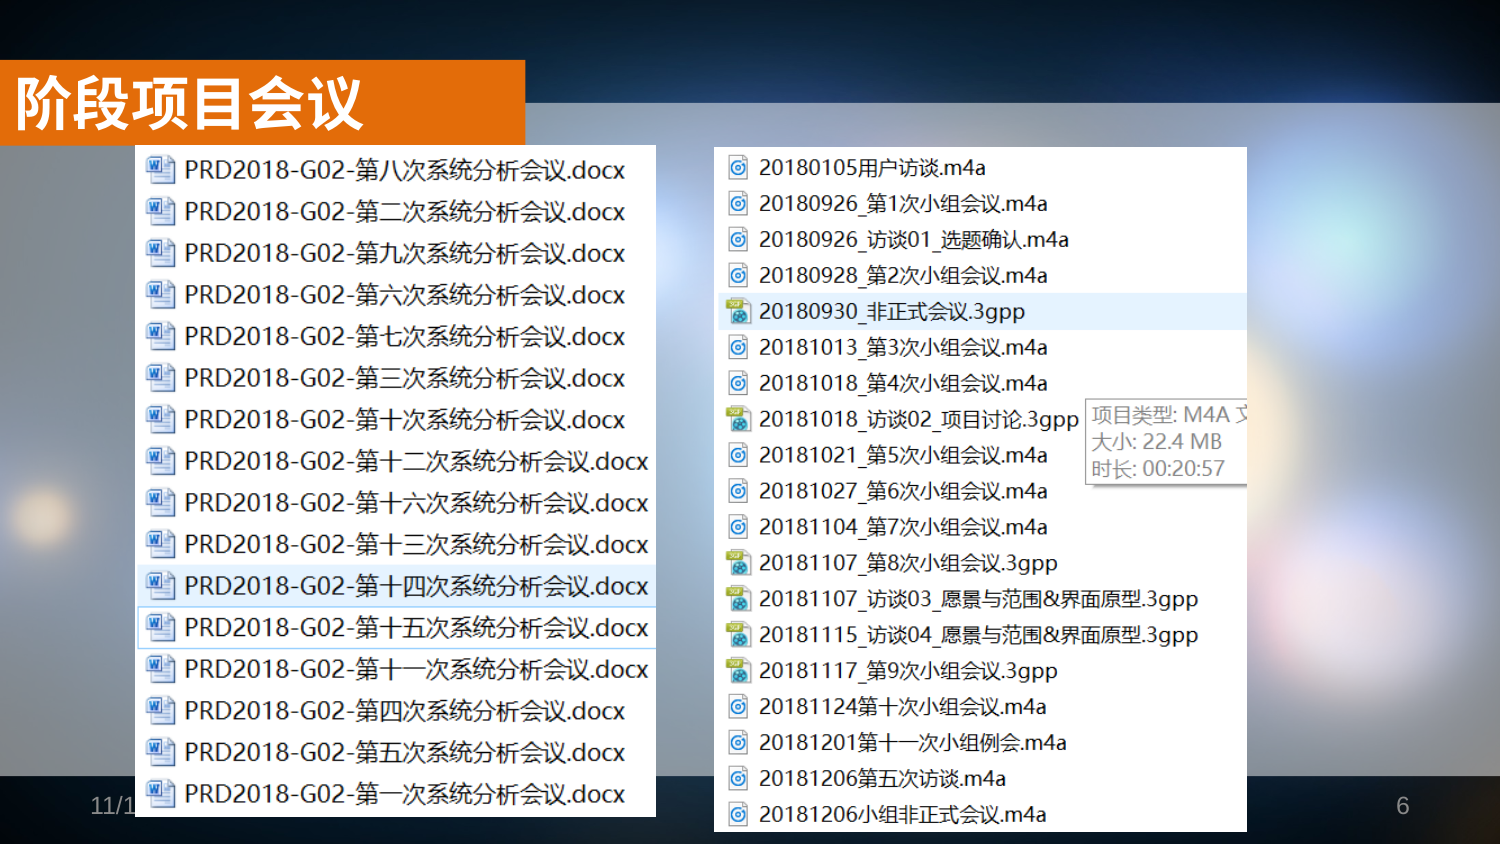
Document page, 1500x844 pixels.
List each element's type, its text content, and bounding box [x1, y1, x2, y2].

picture [0, 145, 1500, 844]
picture [0, 0, 1500, 102]
text_box [0, 146, 133, 777]
text_box 阶段项目会议 [0, 59, 526, 145]
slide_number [74, 781, 426, 828]
text_box [526, 102, 1500, 777]
slide_number 6 [1252, 781, 1426, 828]
